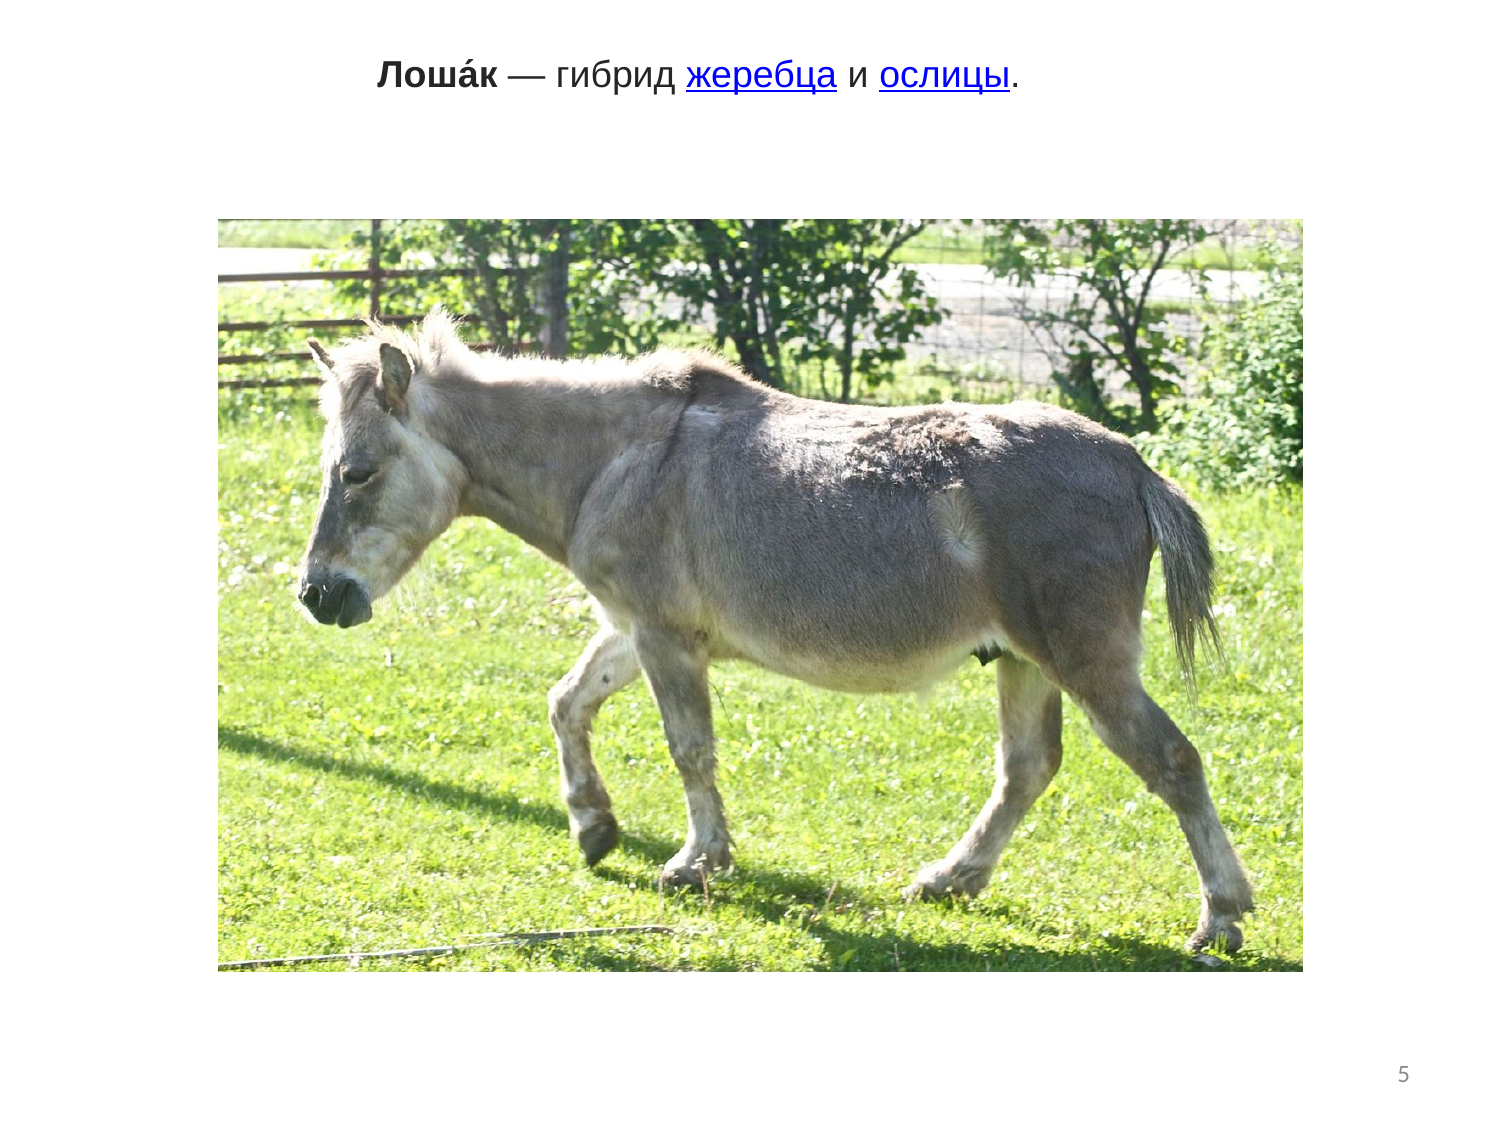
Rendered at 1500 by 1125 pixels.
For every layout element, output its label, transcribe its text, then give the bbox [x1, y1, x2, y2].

picture [218, 219, 1304, 972]
slide_number 5 [1074, 1042, 1425, 1103]
text_box Лоша́к — гибрид жеребца и ослицы. [362, 42, 1047, 103]
